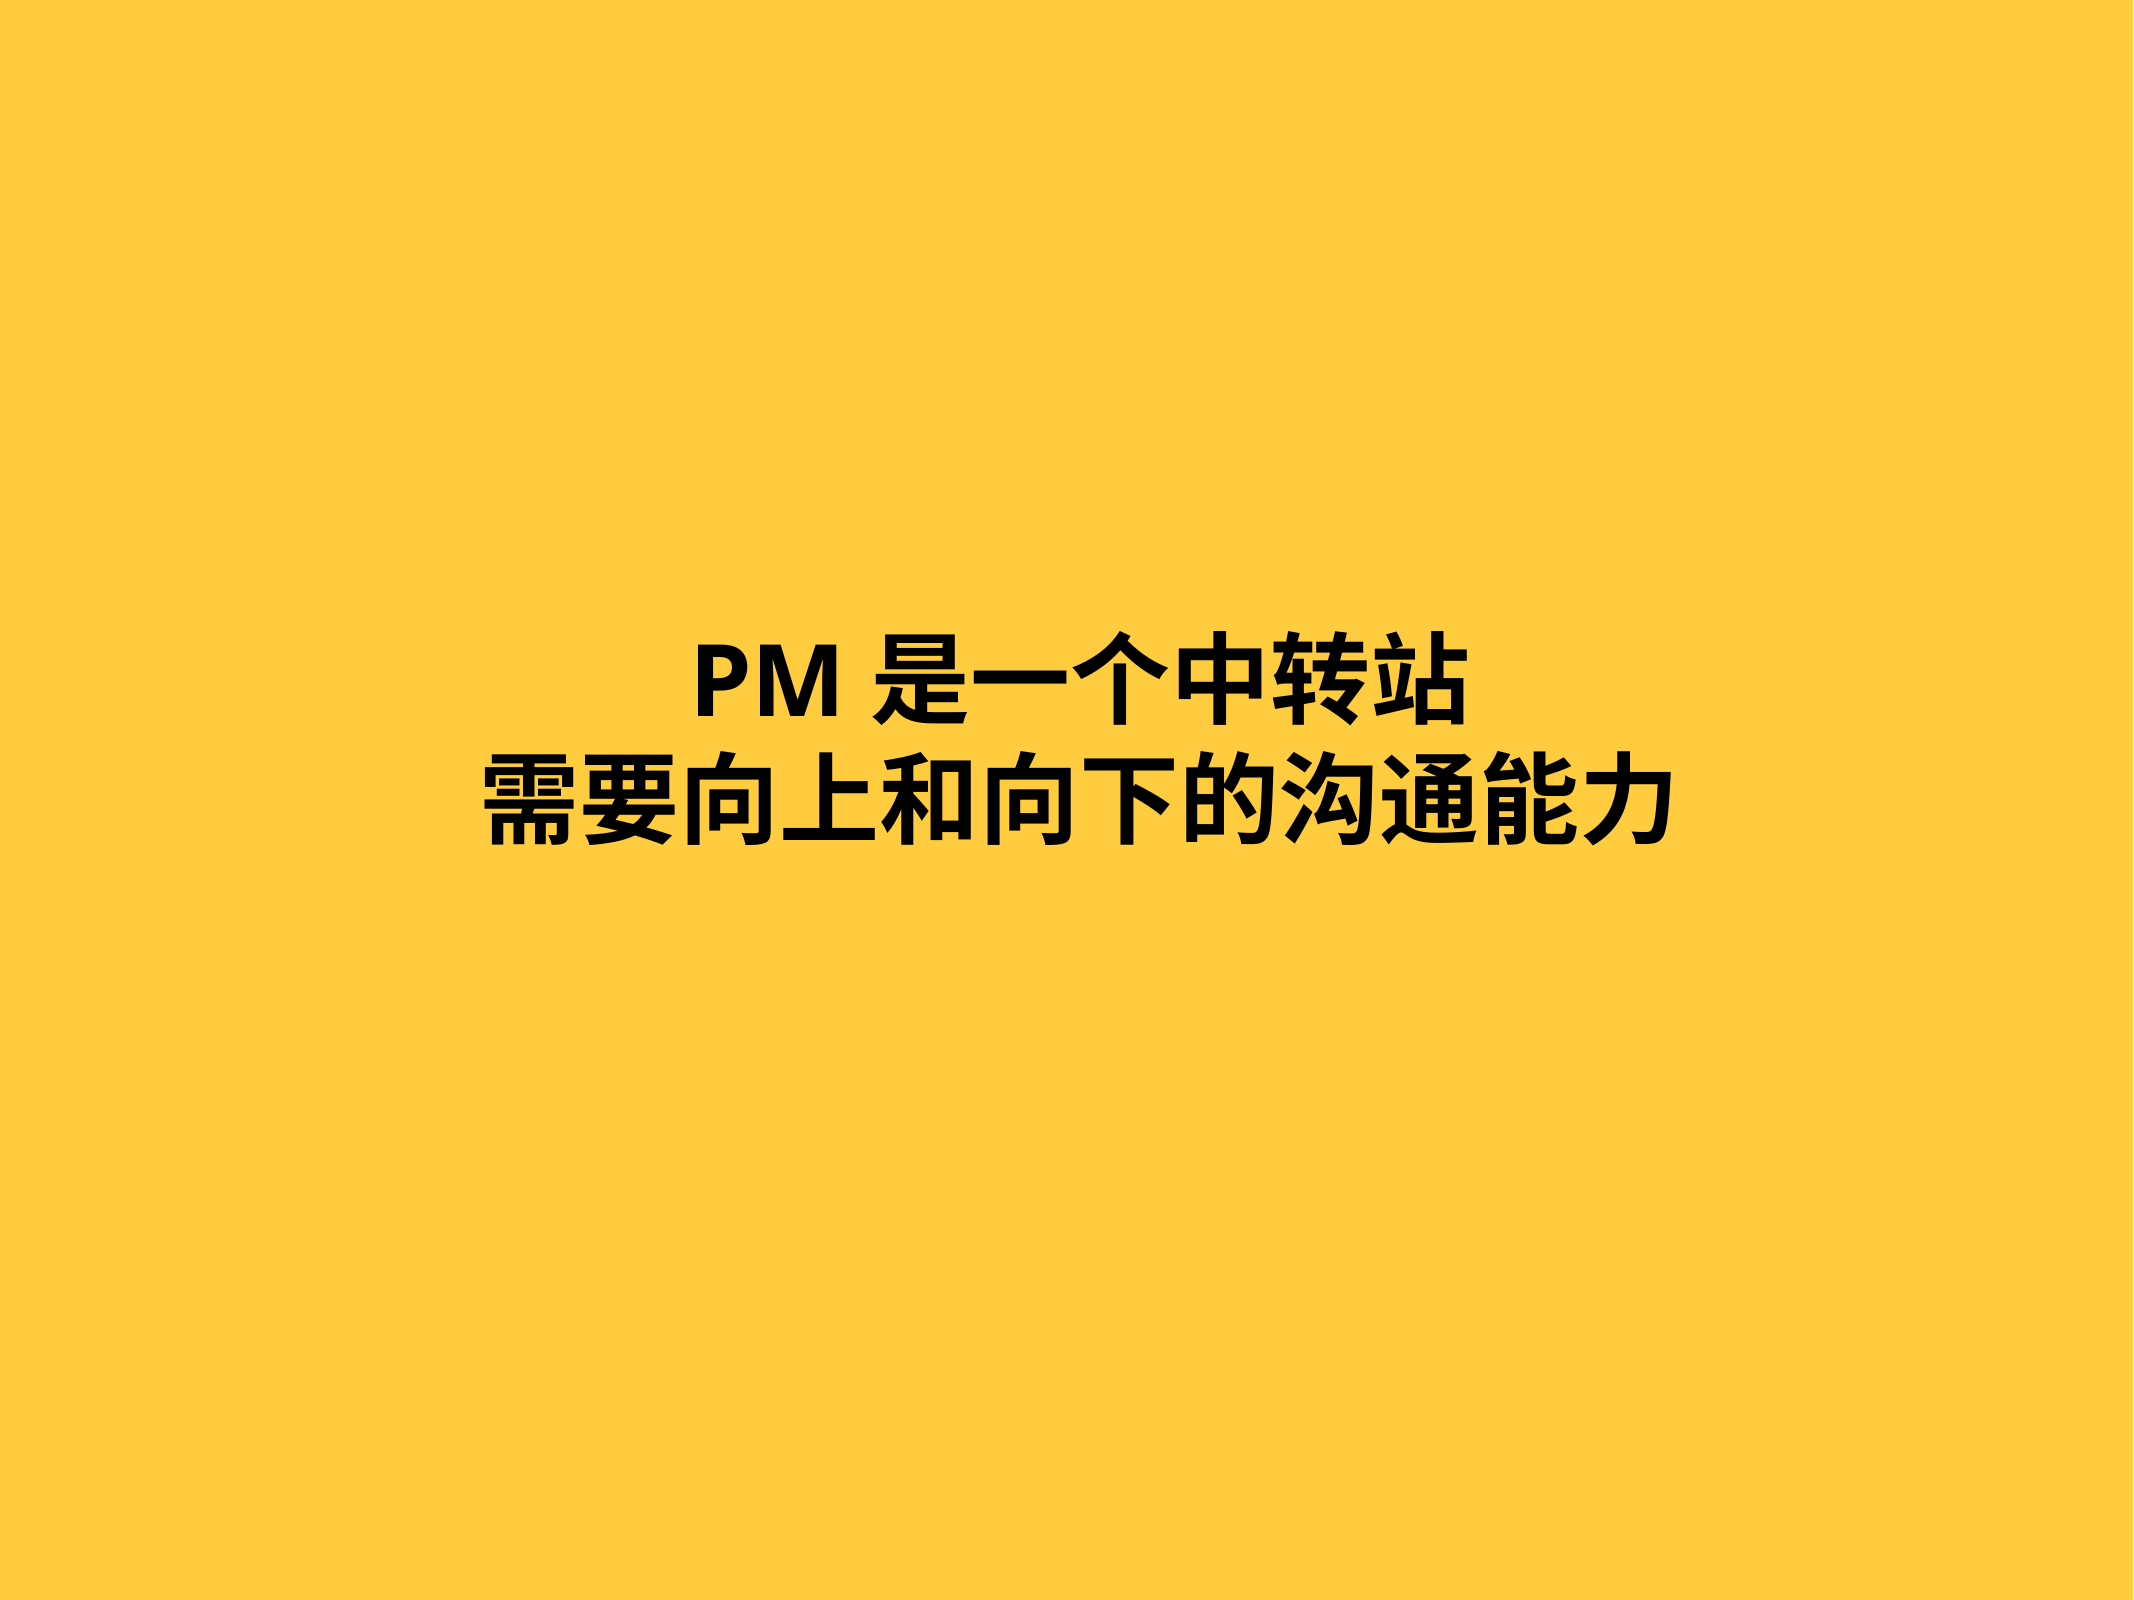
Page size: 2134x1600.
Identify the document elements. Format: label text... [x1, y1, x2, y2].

text_box PM是一个中转站 需要向上和向下的沟通能力 [471, 608, 1689, 865]
